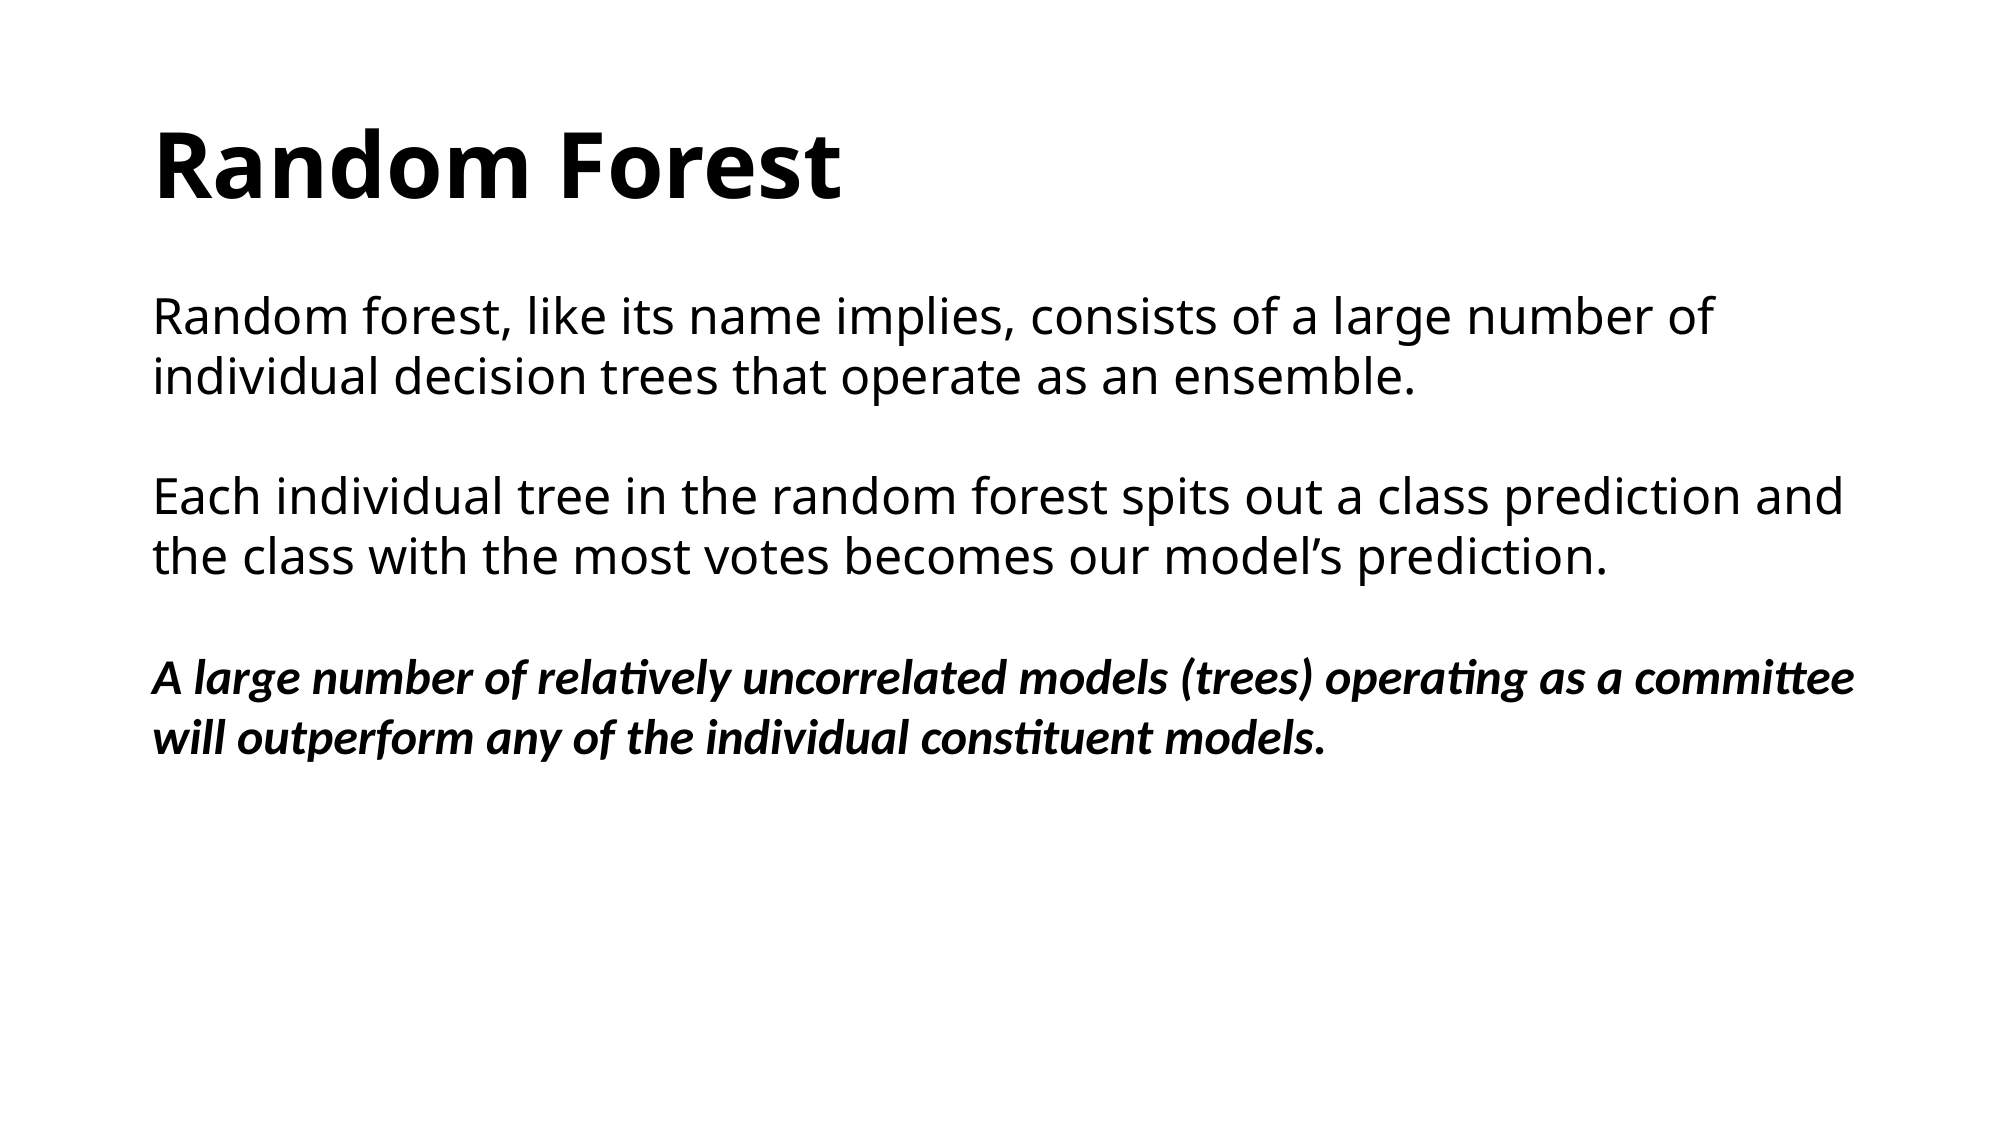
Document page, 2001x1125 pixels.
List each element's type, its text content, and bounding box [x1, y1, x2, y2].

title Random Forest [137, 59, 1863, 277]
text_box Random forest, like its name implies, consists of a large number of individual decision trees that operate as an ensemble. Each individual tree in the random forest spits out a class prediction and the class with the most votes becomes our model’s prediction. A large number of relatively uncorrelated models (trees) operating as a committee will outperform any of the individual constituent models. [137, 277, 1886, 772]
